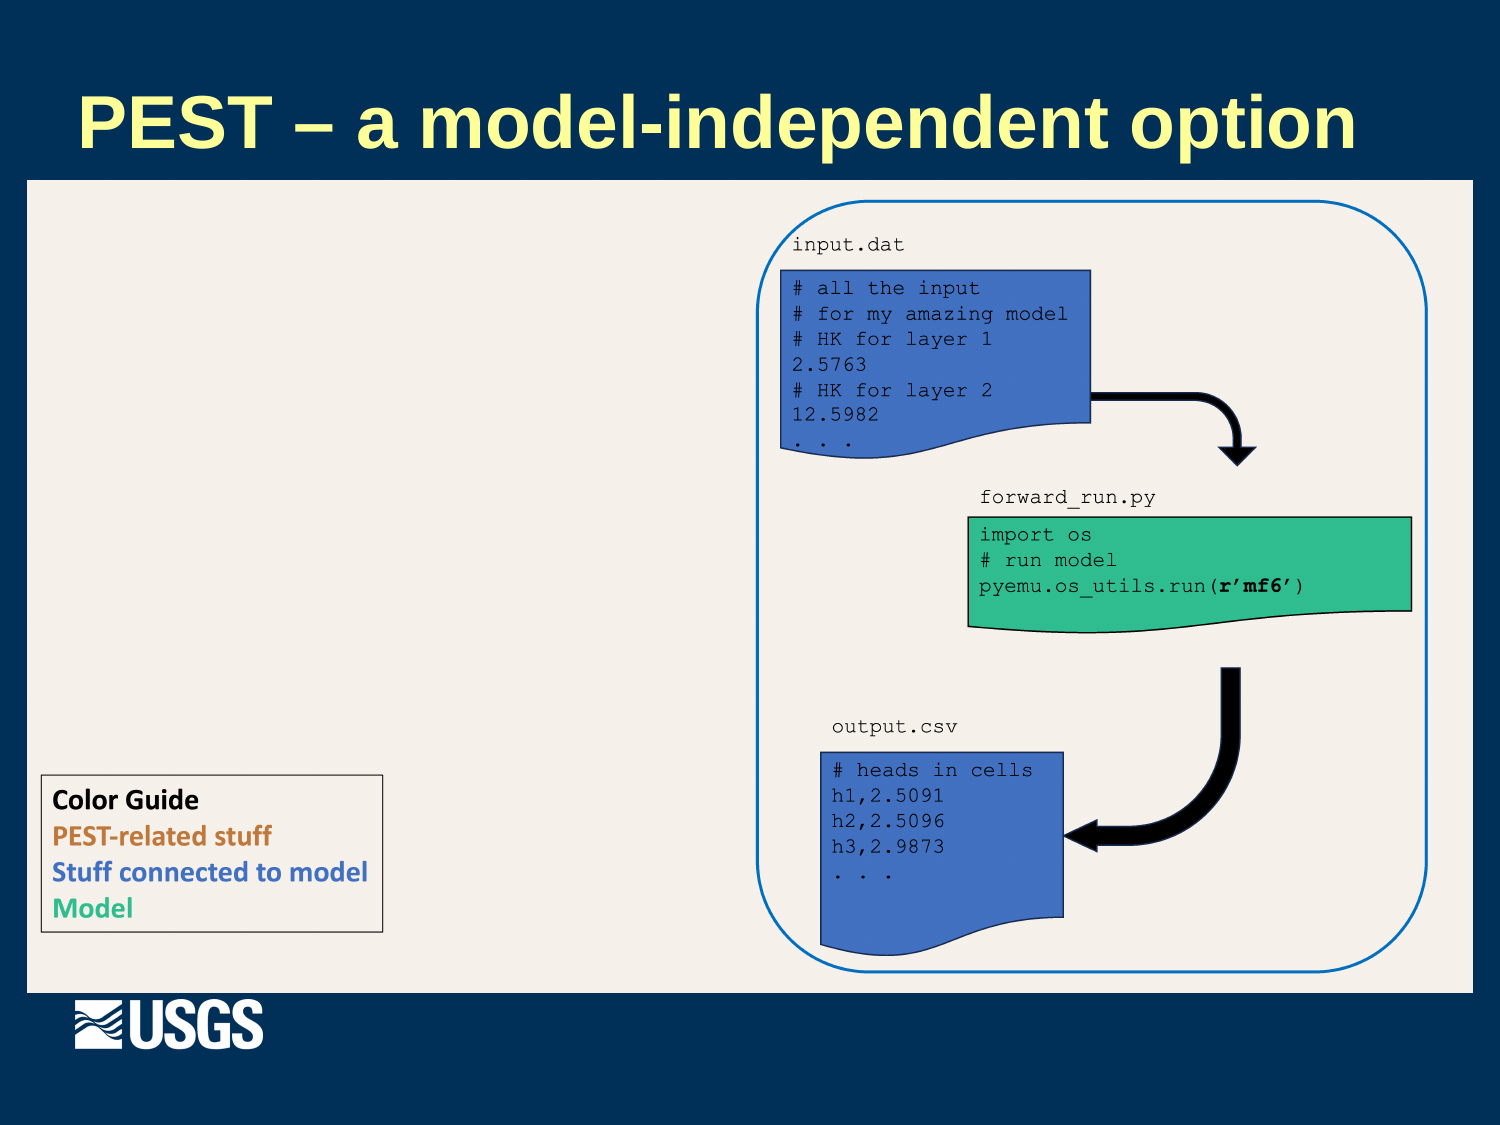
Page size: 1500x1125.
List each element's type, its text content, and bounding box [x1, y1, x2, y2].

title PEST – a model-independent option [62, 24, 1425, 178]
picture [27, 179, 1473, 994]
